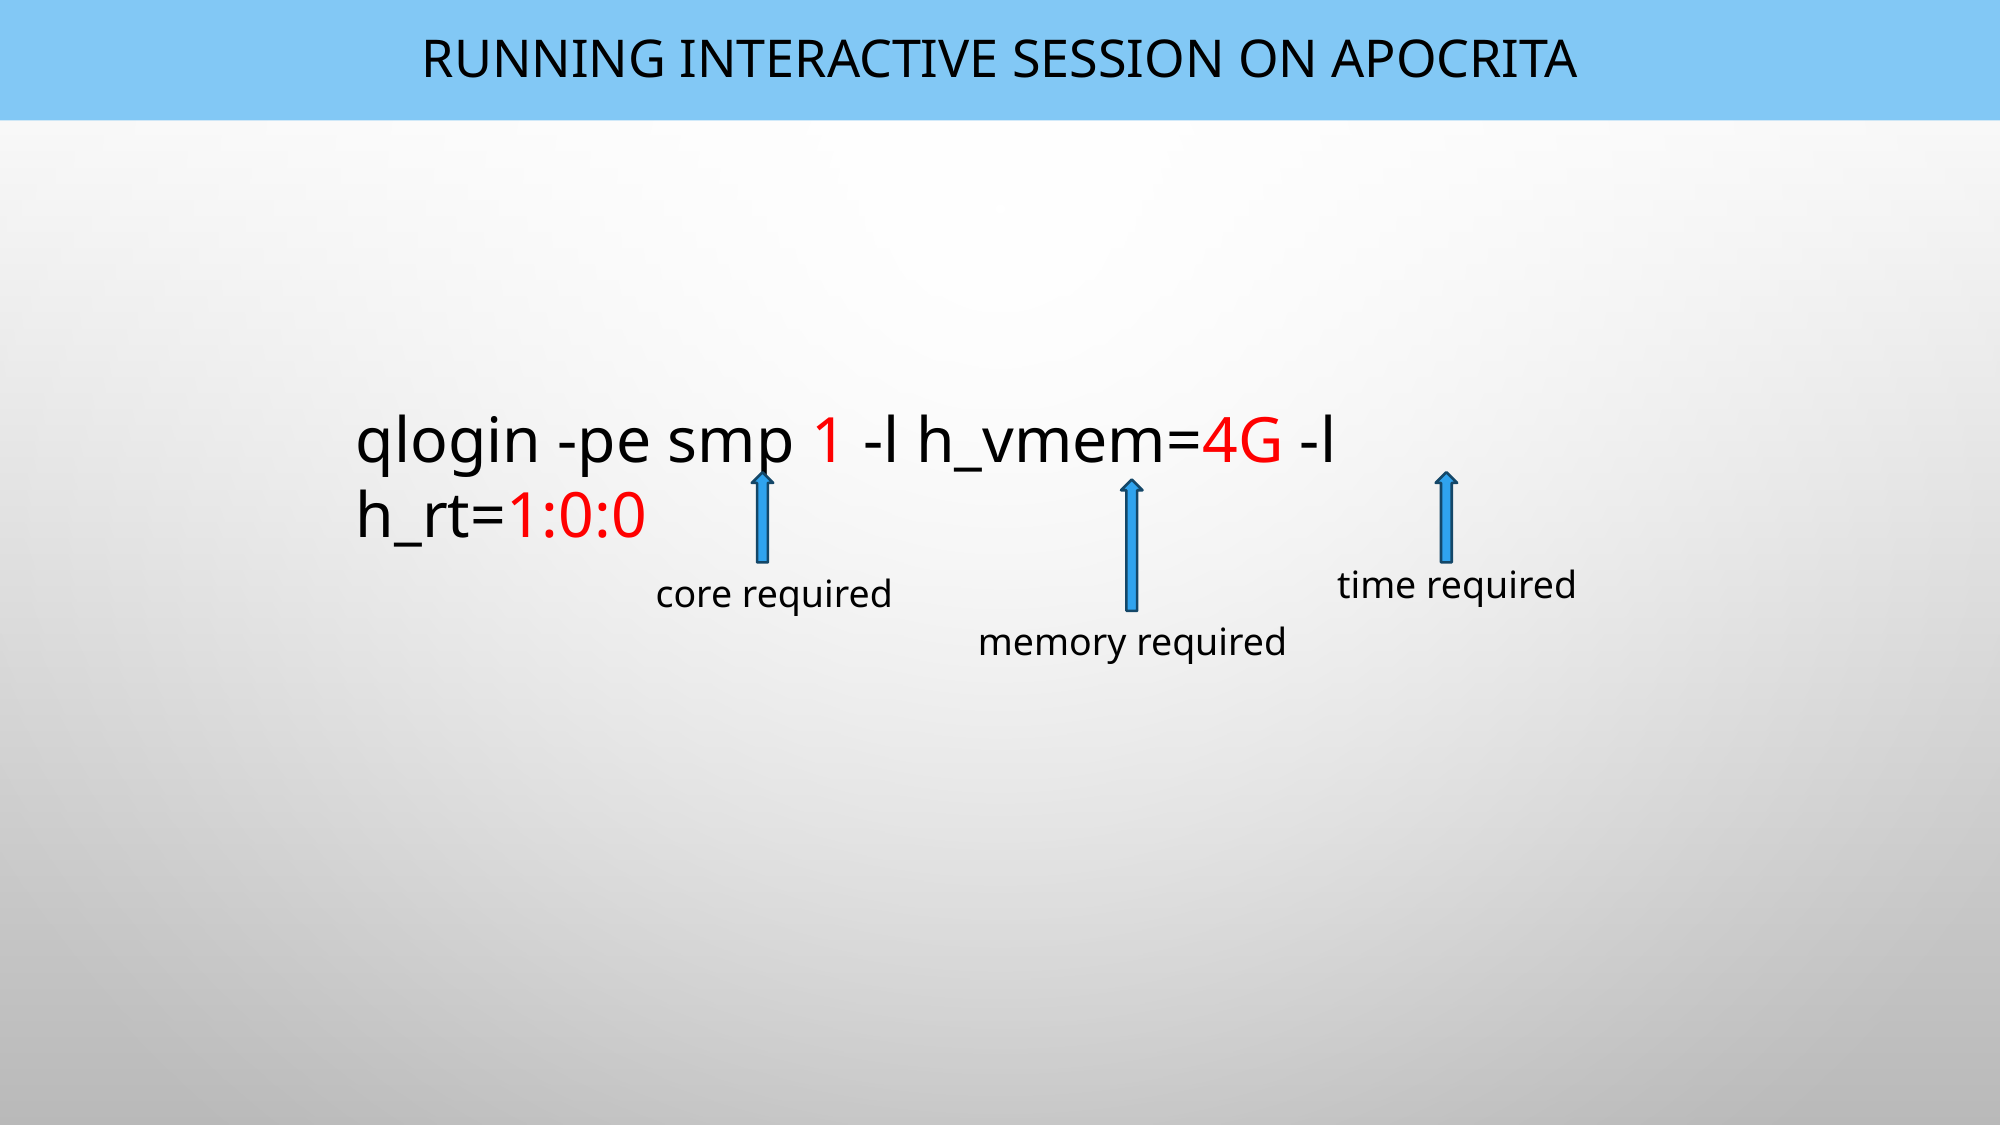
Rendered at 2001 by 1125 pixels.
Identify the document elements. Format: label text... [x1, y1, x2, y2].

text_box [750, 471, 775, 564]
text_box time required [1322, 553, 1592, 614]
text_box memory required [963, 610, 1303, 671]
text_box qlogin -pe smp 1 -l h_vmem=4G -l h_rt=1:0:0 [340, 392, 1634, 558]
text_box core required [640, 562, 908, 623]
text_box [1119, 478, 1144, 613]
picture [0, 121, 2000, 1125]
text_box [1434, 471, 1459, 564]
title Running interactive session on Apocrita [0, 0, 2000, 121]
